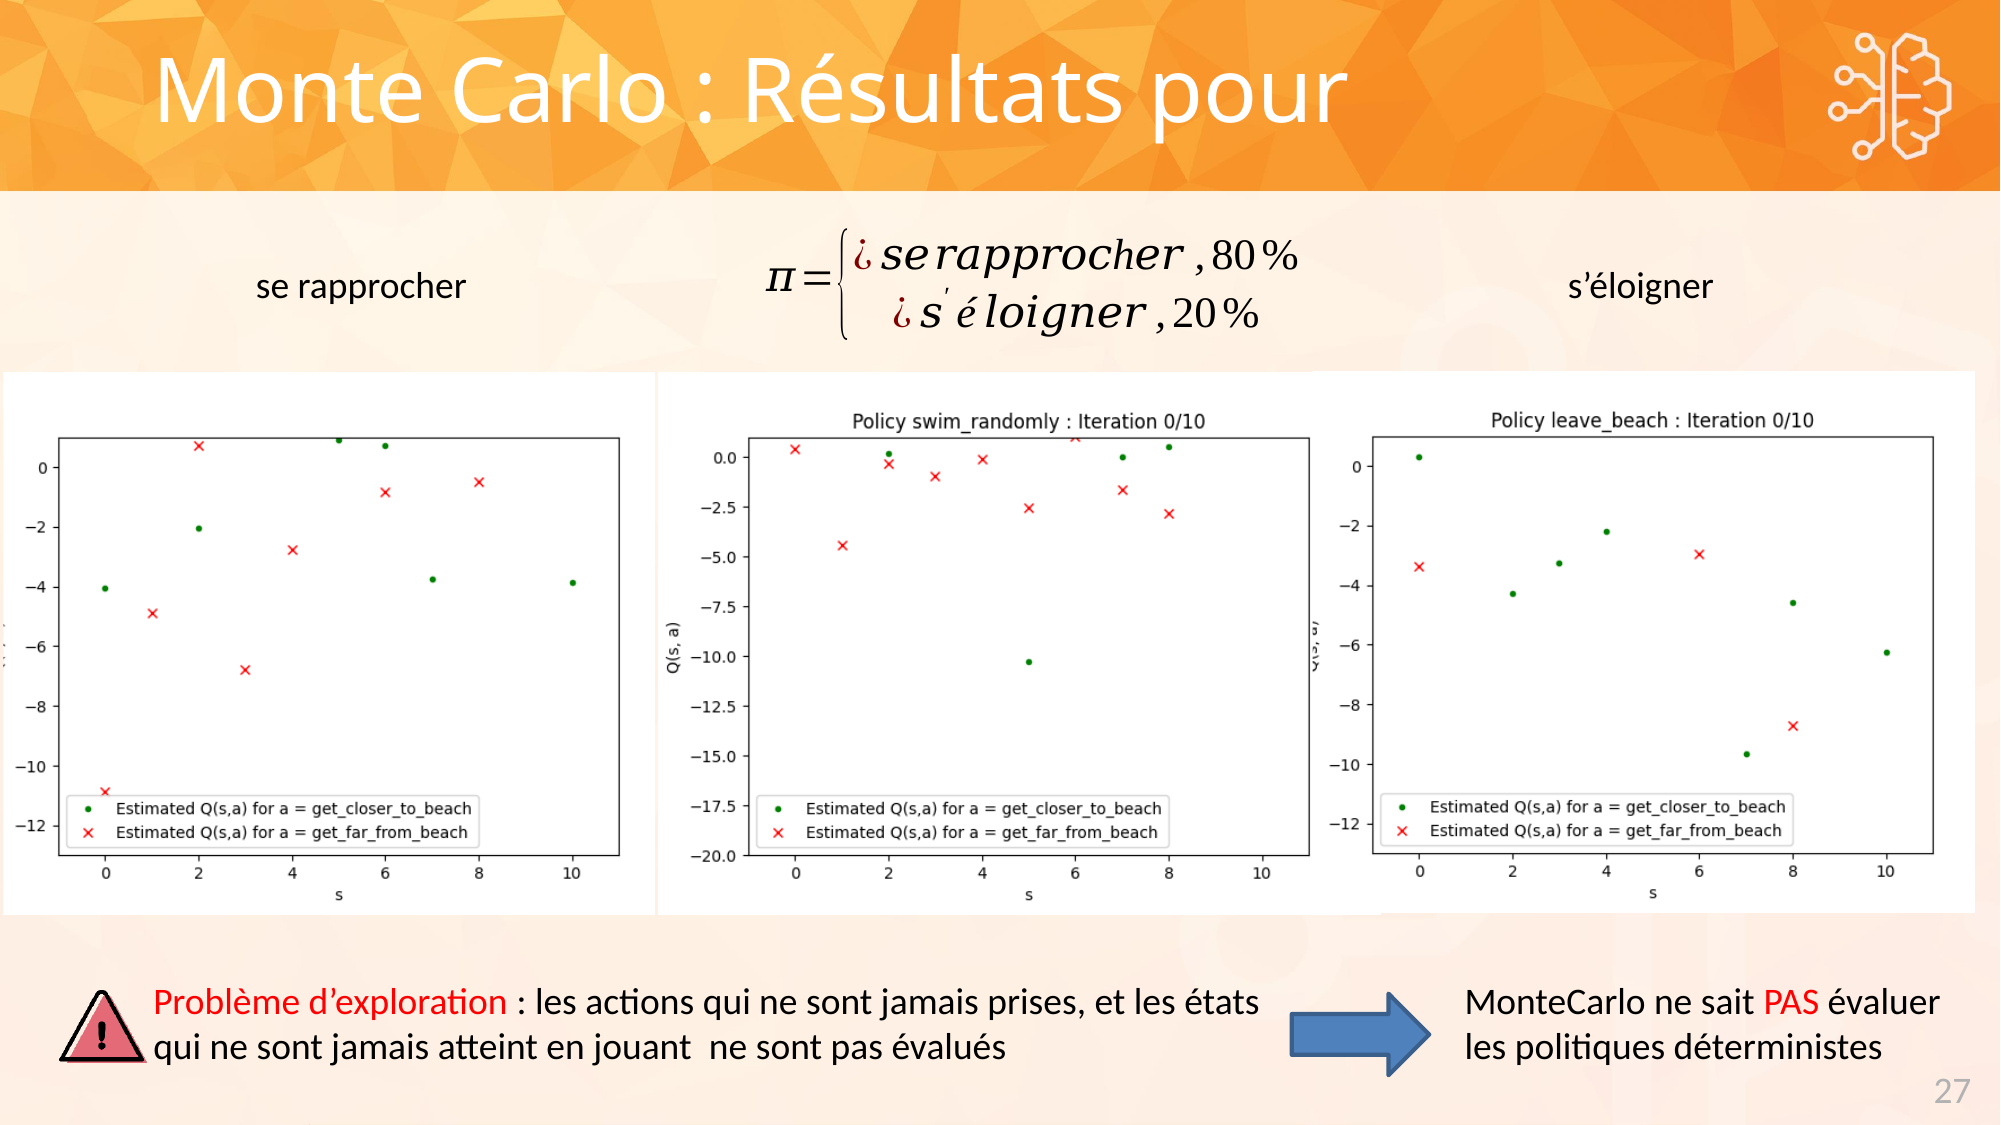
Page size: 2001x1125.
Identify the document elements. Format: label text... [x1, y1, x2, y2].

slide_number 27 [1511, 1066, 1972, 1123]
text_box [1289, 991, 1432, 1078]
picture [0, 0, 2000, 1125]
text_box MonteCarlo ne sait PAS évaluer les politiques déterministes [1449, 969, 1963, 1074]
